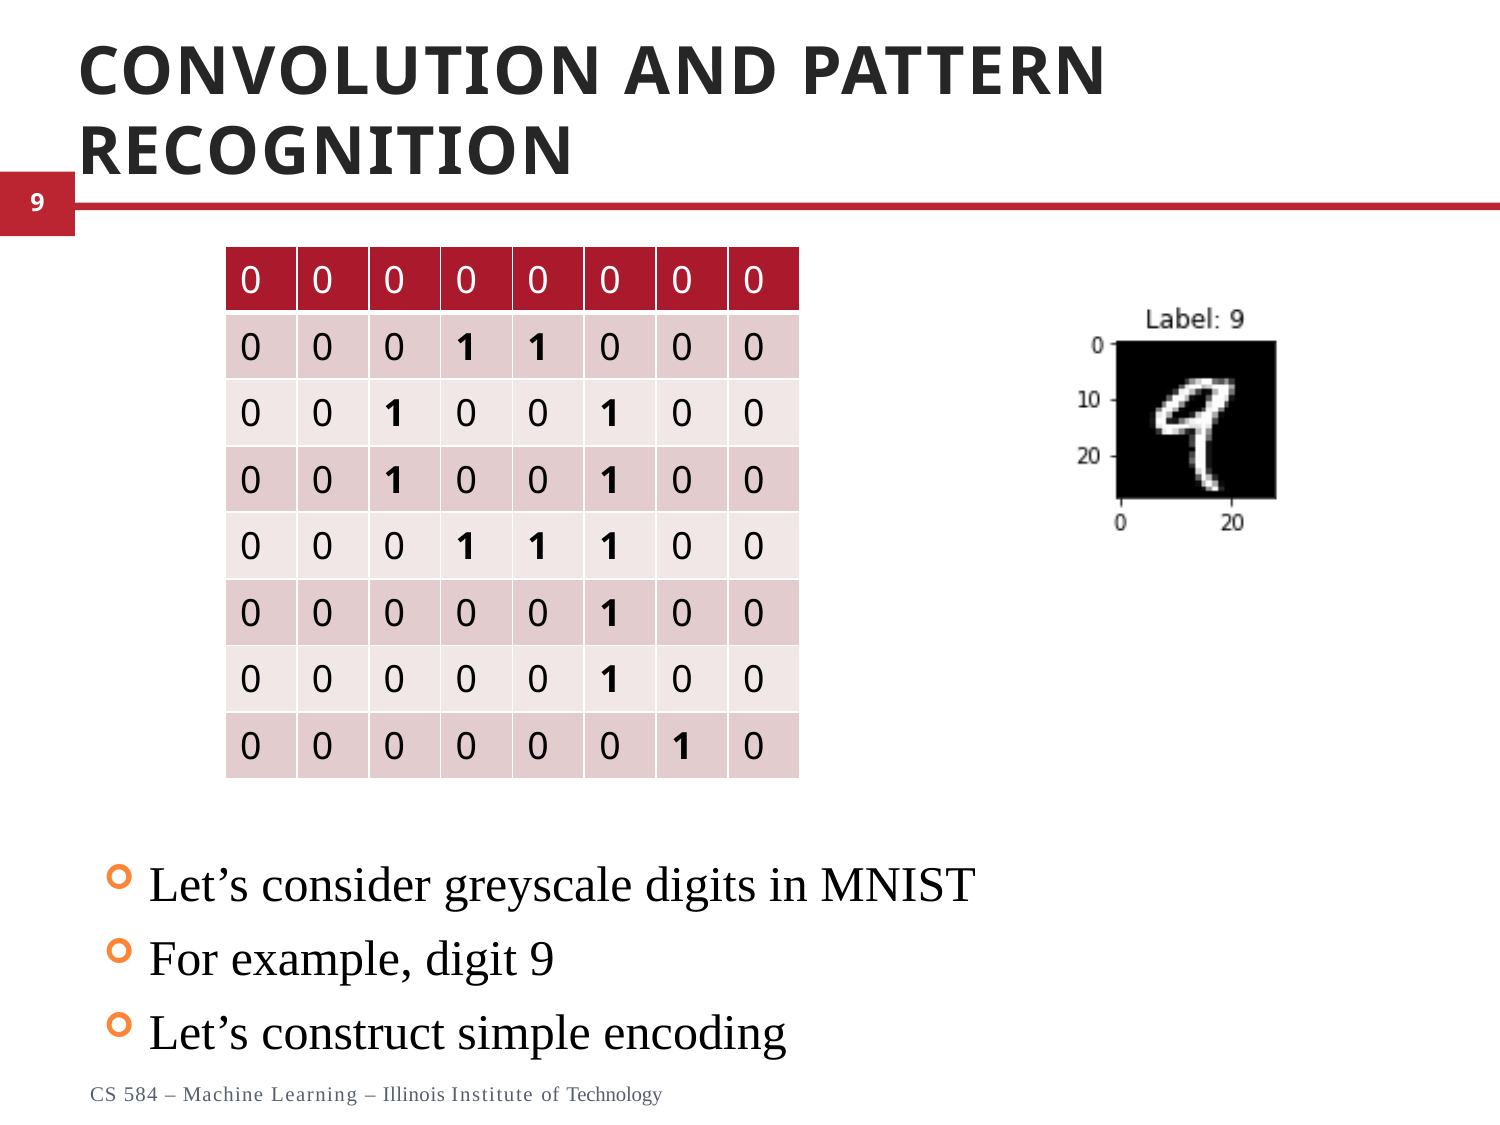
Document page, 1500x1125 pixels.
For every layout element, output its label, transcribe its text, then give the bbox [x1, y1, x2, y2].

table_cell 0 [513, 713, 583, 778]
table_cell 0 [226, 646, 296, 711]
table_cell 0 [729, 580, 799, 645]
table_cell 0 [657, 513, 727, 578]
table_cell 0 [370, 513, 440, 578]
table_cell 0 [370, 646, 440, 711]
table_cell 0 [657, 646, 727, 711]
table_cell 0 [585, 315, 655, 378]
table_cell 0 [226, 380, 296, 445]
table_cell 0 [513, 646, 583, 711]
table_cell 0 [513, 447, 583, 511]
table_header 0 [226, 247, 296, 310]
table_cell 0 [657, 447, 727, 511]
table_cell 1 [585, 513, 655, 578]
table_cell 0 [657, 380, 727, 445]
table_cell 0 [657, 315, 727, 378]
table_cell 0 [298, 513, 368, 578]
table_cell 0 [513, 380, 583, 445]
table_cell 0 [441, 580, 512, 645]
table_cell 0 [298, 580, 368, 645]
table_cell 1 [585, 646, 655, 711]
table_cell 1 [585, 380, 655, 445]
table_header 0 [298, 247, 368, 310]
table_cell 0 [729, 513, 799, 578]
table_cell 0 [585, 713, 655, 778]
table_cell 0 [729, 380, 799, 445]
table_header 0 [657, 247, 727, 310]
table_cell 0 [441, 713, 512, 778]
table_header 0 [729, 247, 799, 310]
table_cell 1 [513, 513, 583, 578]
table_cell 1 [441, 315, 512, 378]
table_cell 1 [513, 315, 583, 378]
picture [1061, 284, 1301, 539]
table_header 0 [370, 247, 440, 310]
table_cell 0 [441, 380, 512, 445]
table_cell 0 [226, 713, 296, 778]
table_cell 0 [513, 580, 583, 645]
table_cell 0 [226, 315, 296, 378]
table_cell 0 [226, 580, 296, 645]
table_cell 0 [298, 646, 368, 711]
table_cell 0 [226, 513, 296, 578]
table_cell 0 [298, 380, 368, 445]
table_cell 1 [657, 713, 727, 778]
text_box Let’s consider greyscale digits in MNIST For example, digit 9 Let’s construct simple encoding [101, 837, 1477, 1125]
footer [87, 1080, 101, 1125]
table_cell 0 [370, 713, 440, 778]
table_cell 0 [729, 646, 799, 711]
table_cell 1 [370, 380, 440, 445]
table_cell 0 [226, 447, 296, 511]
table_cell 0 [657, 580, 727, 645]
table_cell 1 [370, 447, 440, 511]
table_cell 0 [370, 315, 440, 378]
table_cell 0 [298, 713, 368, 778]
table_cell 1 [441, 513, 512, 578]
table_cell 0 [729, 713, 799, 778]
table_cell 1 [585, 580, 655, 645]
title Convolution and Pattern Recognition [75, 0, 1425, 188]
table_cell 0 [441, 646, 512, 711]
table_cell 0 [298, 315, 368, 378]
table_cell 0 [298, 447, 368, 511]
table_header 0 [585, 247, 655, 310]
table_header 0 [441, 247, 512, 310]
table_header 0 [513, 247, 583, 310]
table_cell 0 [370, 580, 440, 645]
table_cell 1 [585, 447, 655, 511]
table_cell 0 [729, 447, 799, 511]
table_cell 0 [729, 315, 799, 378]
table_cell 0 [441, 447, 512, 511]
